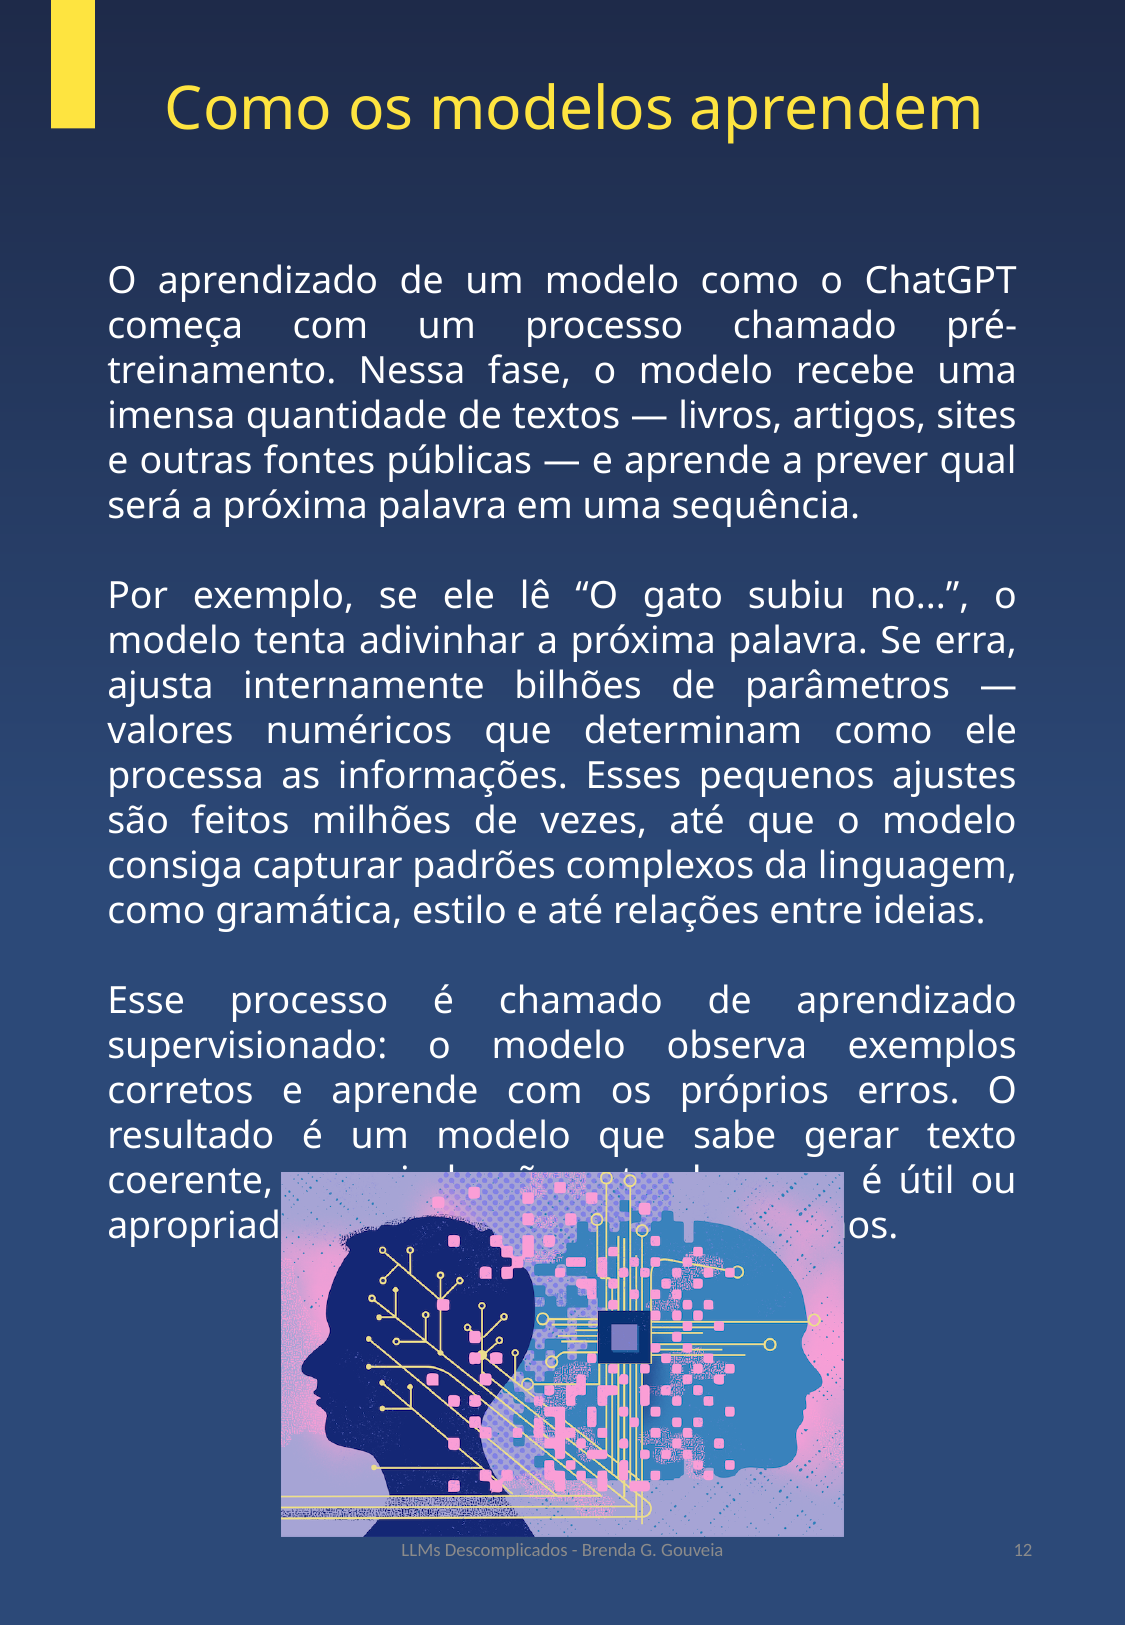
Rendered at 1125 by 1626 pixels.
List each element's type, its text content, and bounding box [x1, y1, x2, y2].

picture [281, 1172, 844, 1537]
footer LLMs Descomplicados - Brenda G. Gouveia [372, 1537, 753, 1593]
text_box [50, 0, 96, 129]
text_box O aprendizado de um modelo como o ChatGPT começa com um processo chamado pré-treinamento. Nessa fase, o modelo recebe uma imensa quantidade de textos — livros, artigos, sites e outras fontes públicas — e aprende a prever qual será a próxima palavra em uma sequência. Por exemplo, se ele lê “O gato subiu no...”, o modelo tenta adivinhar a próxima palavra. Se erra, ajusta internamente bilhões de parâmetros — valores numéricos que determinam como ele processa as informações. Esses pequenos ajustes são feitos milhões de vezes, até que o modelo consiga capturar padrões complexos da linguagem, como gramática, estilo e até relações entre ideias. Esse processo é chamado de aprendizado supervisionado: o modelo observa exemplos corretos e aprende com os próprios erros. O resultado é um modelo que sabe gerar texto coerente, mas ainda não entende o que é útil ou apropriado em uma conversa com humanos. [92, 248, 1033, 1299]
slide_number 12 [794, 1506, 1048, 1593]
text_box Como os modelos aprendem [104, 61, 1045, 149]
